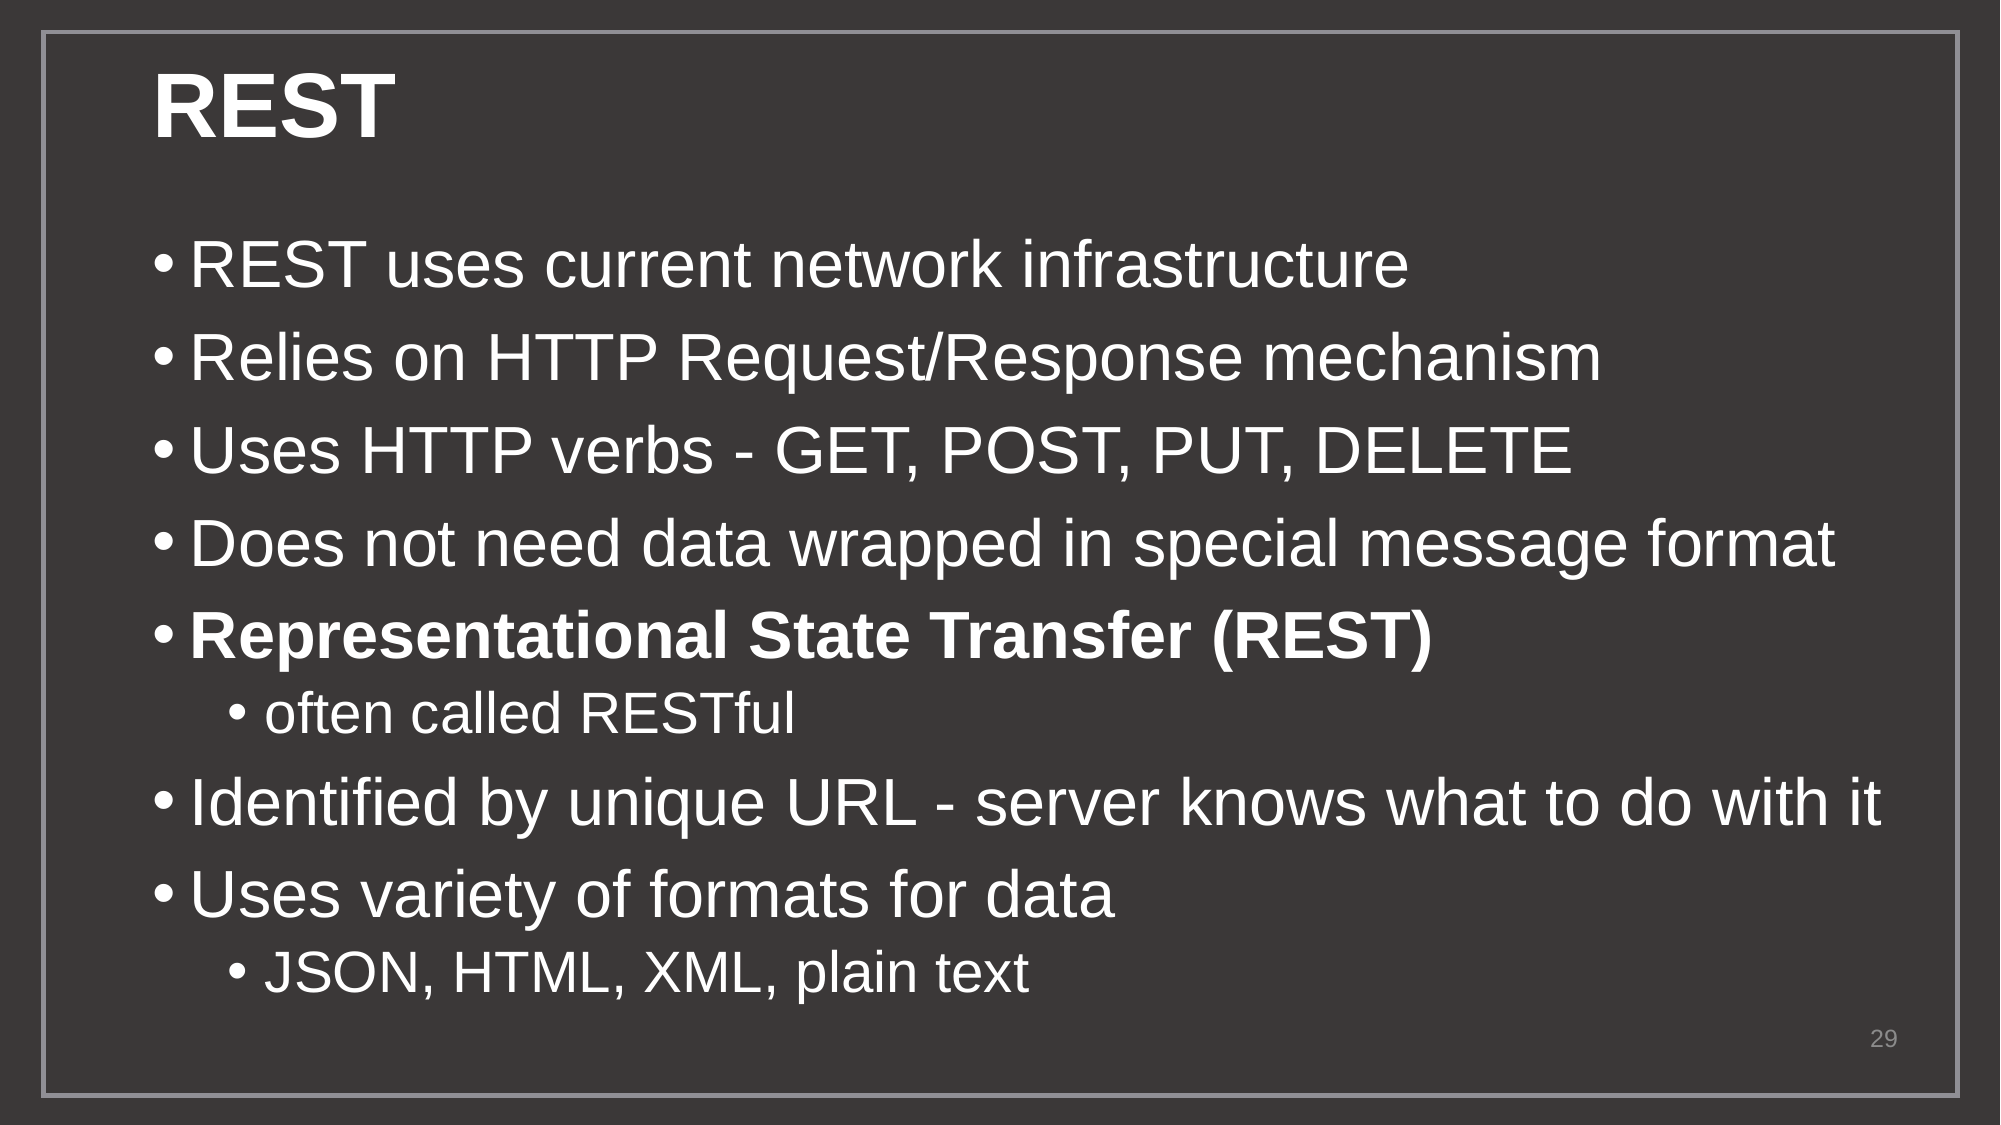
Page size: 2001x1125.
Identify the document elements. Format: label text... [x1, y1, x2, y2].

title REST [137, 16, 1863, 200]
slide_number 29 [1819, 1001, 1914, 1074]
list REST uses current network infrastructure Relies on HTTP Request/Response mechanism Uses HTTP verbs - GET, POST, PUT, DELETE Does not need data wrapped in special message format Representational State Transfer (REST) often called RESTful Identified by unique URL - server knows what to do with it Uses variety of formats for data JSON, HTML, XML, plain text [137, 222, 1914, 1044]
